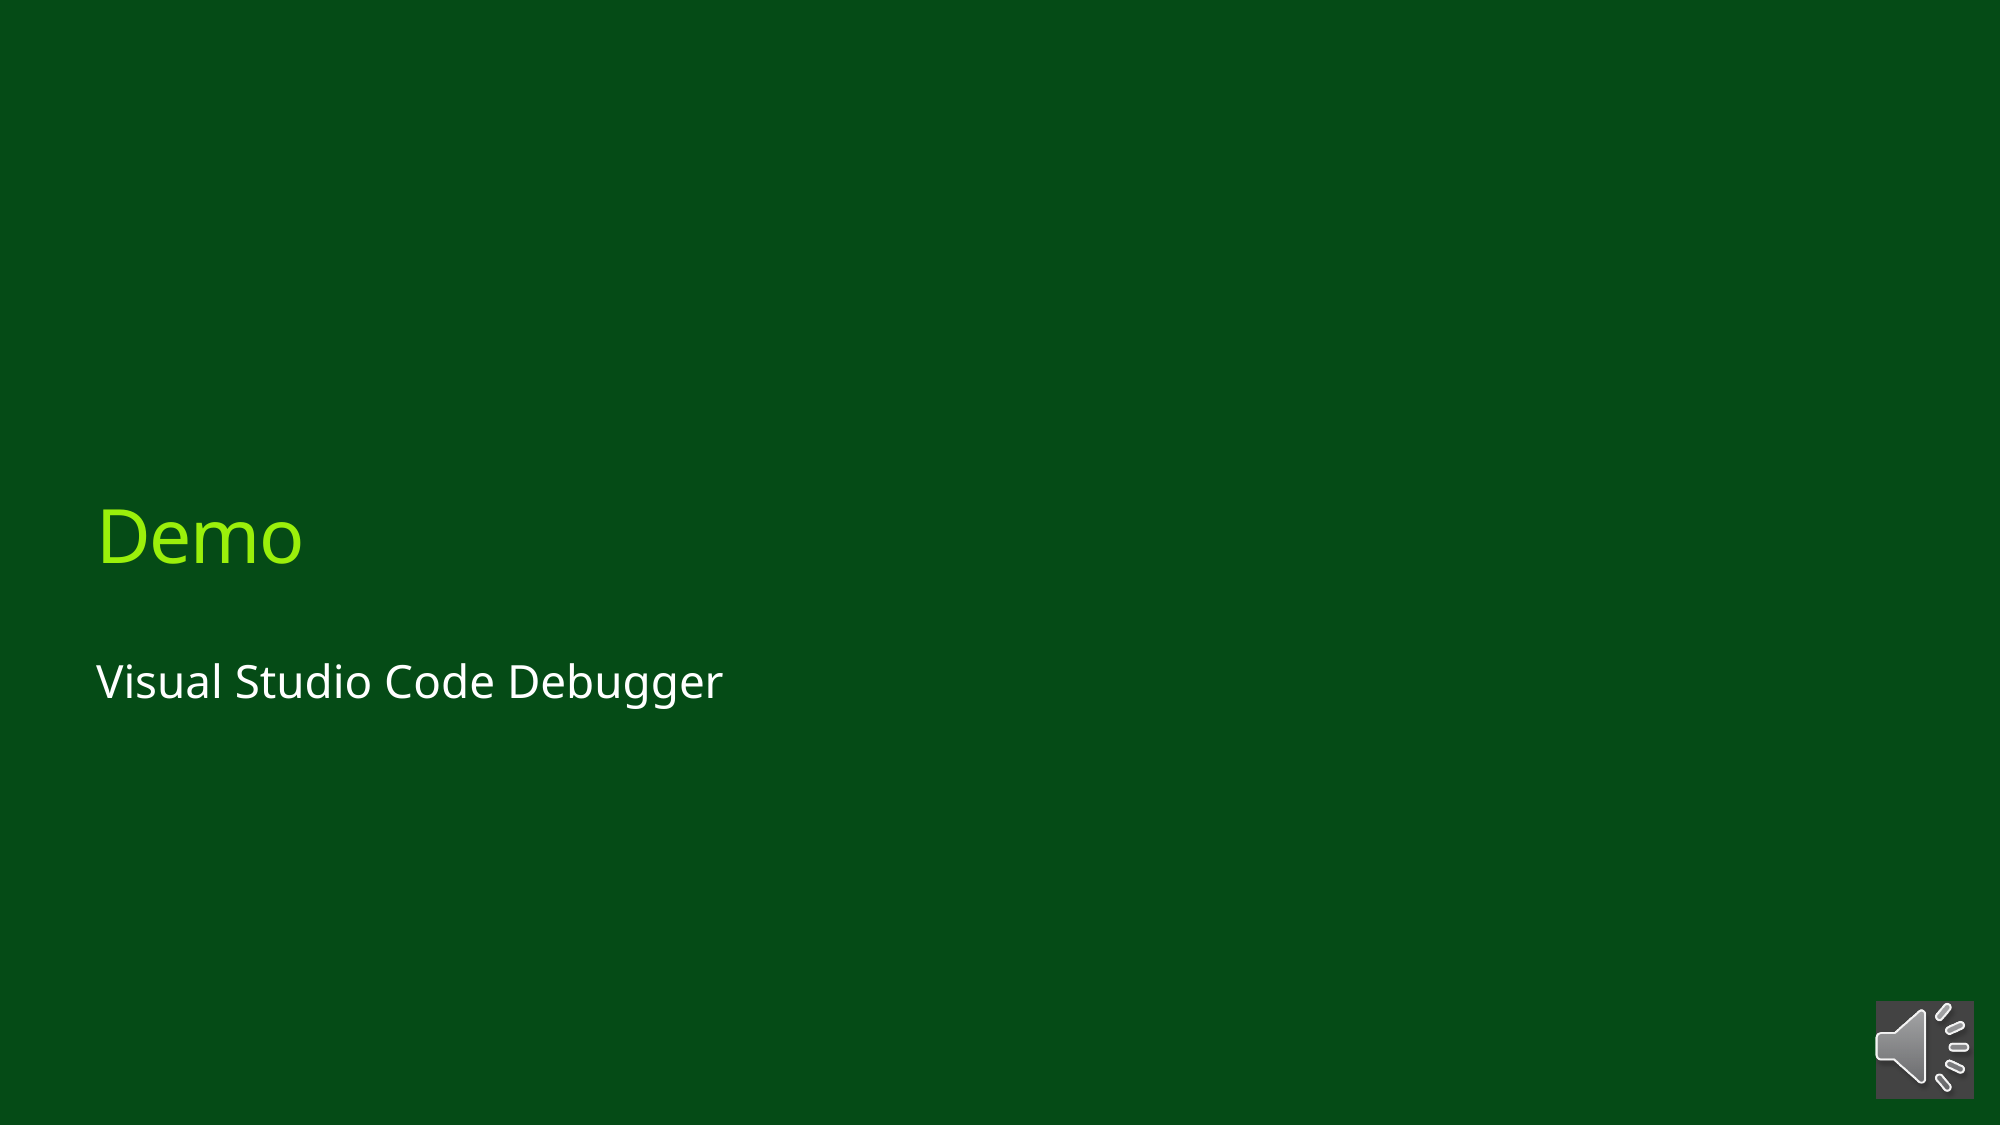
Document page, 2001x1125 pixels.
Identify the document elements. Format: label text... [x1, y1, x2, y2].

picture [1874, 999, 1976, 1101]
list Visual Studio Code Debugger [96, 652, 1596, 708]
title Demo [96, 497, 1596, 580]
